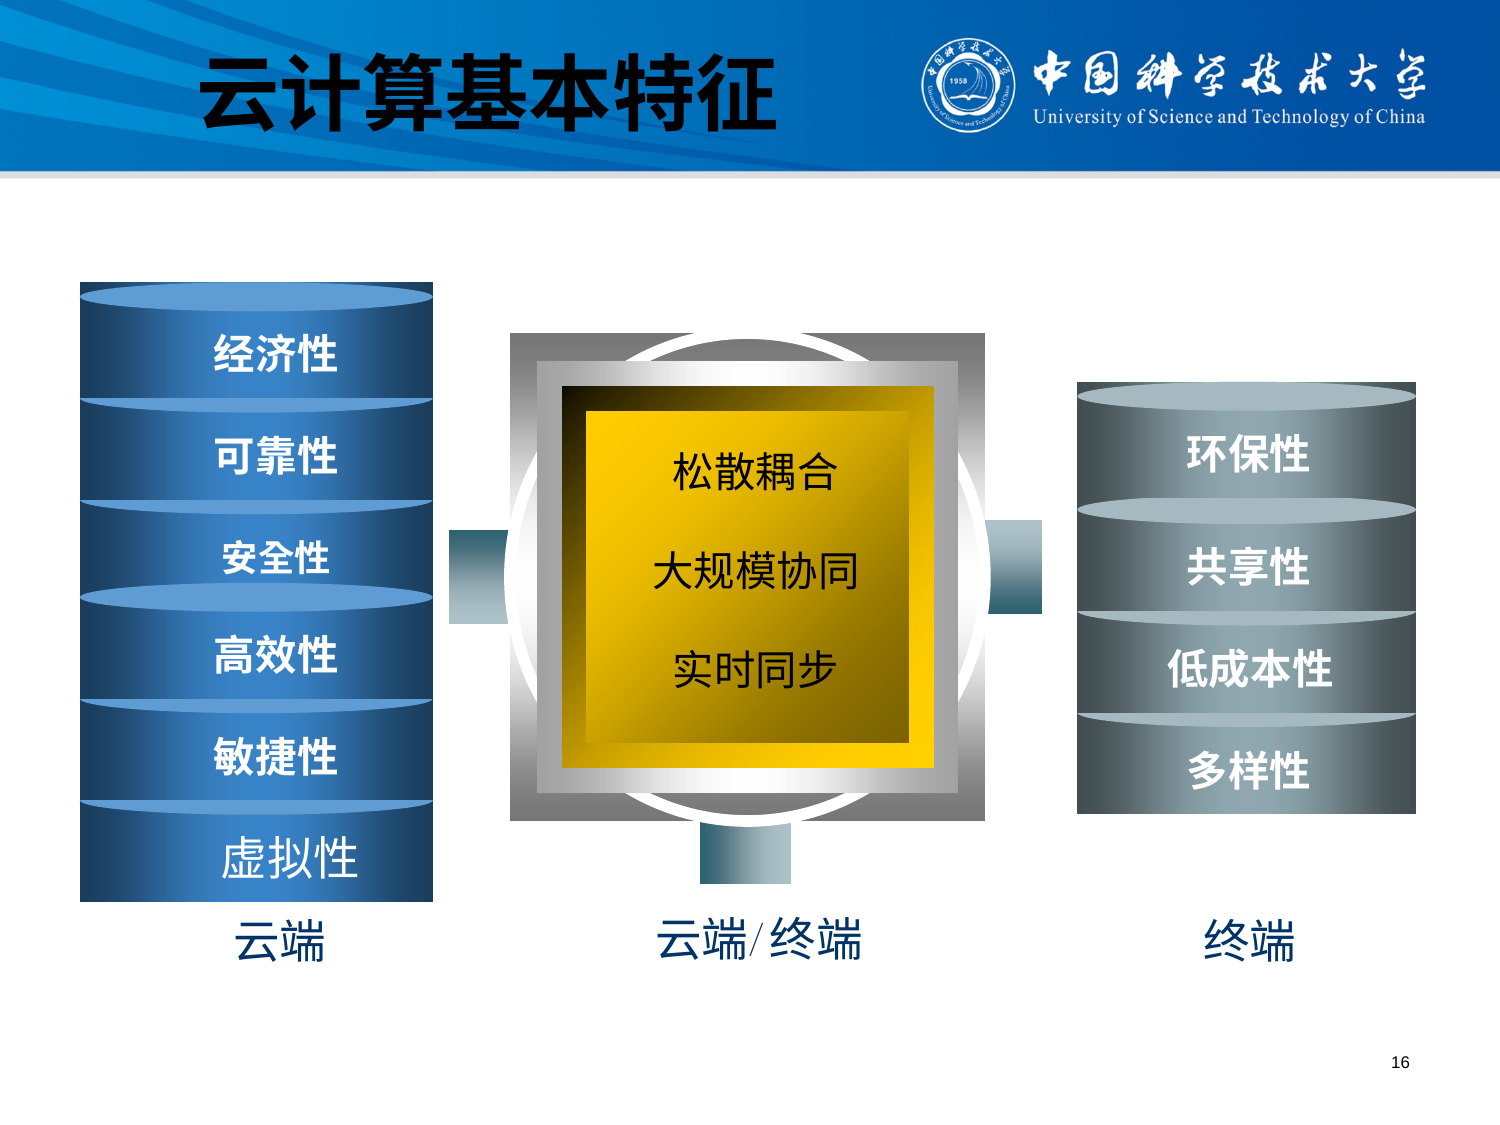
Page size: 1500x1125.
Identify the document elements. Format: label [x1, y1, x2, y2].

picture [0, 0, 1500, 1125]
text_box [76, 279, 1454, 976]
